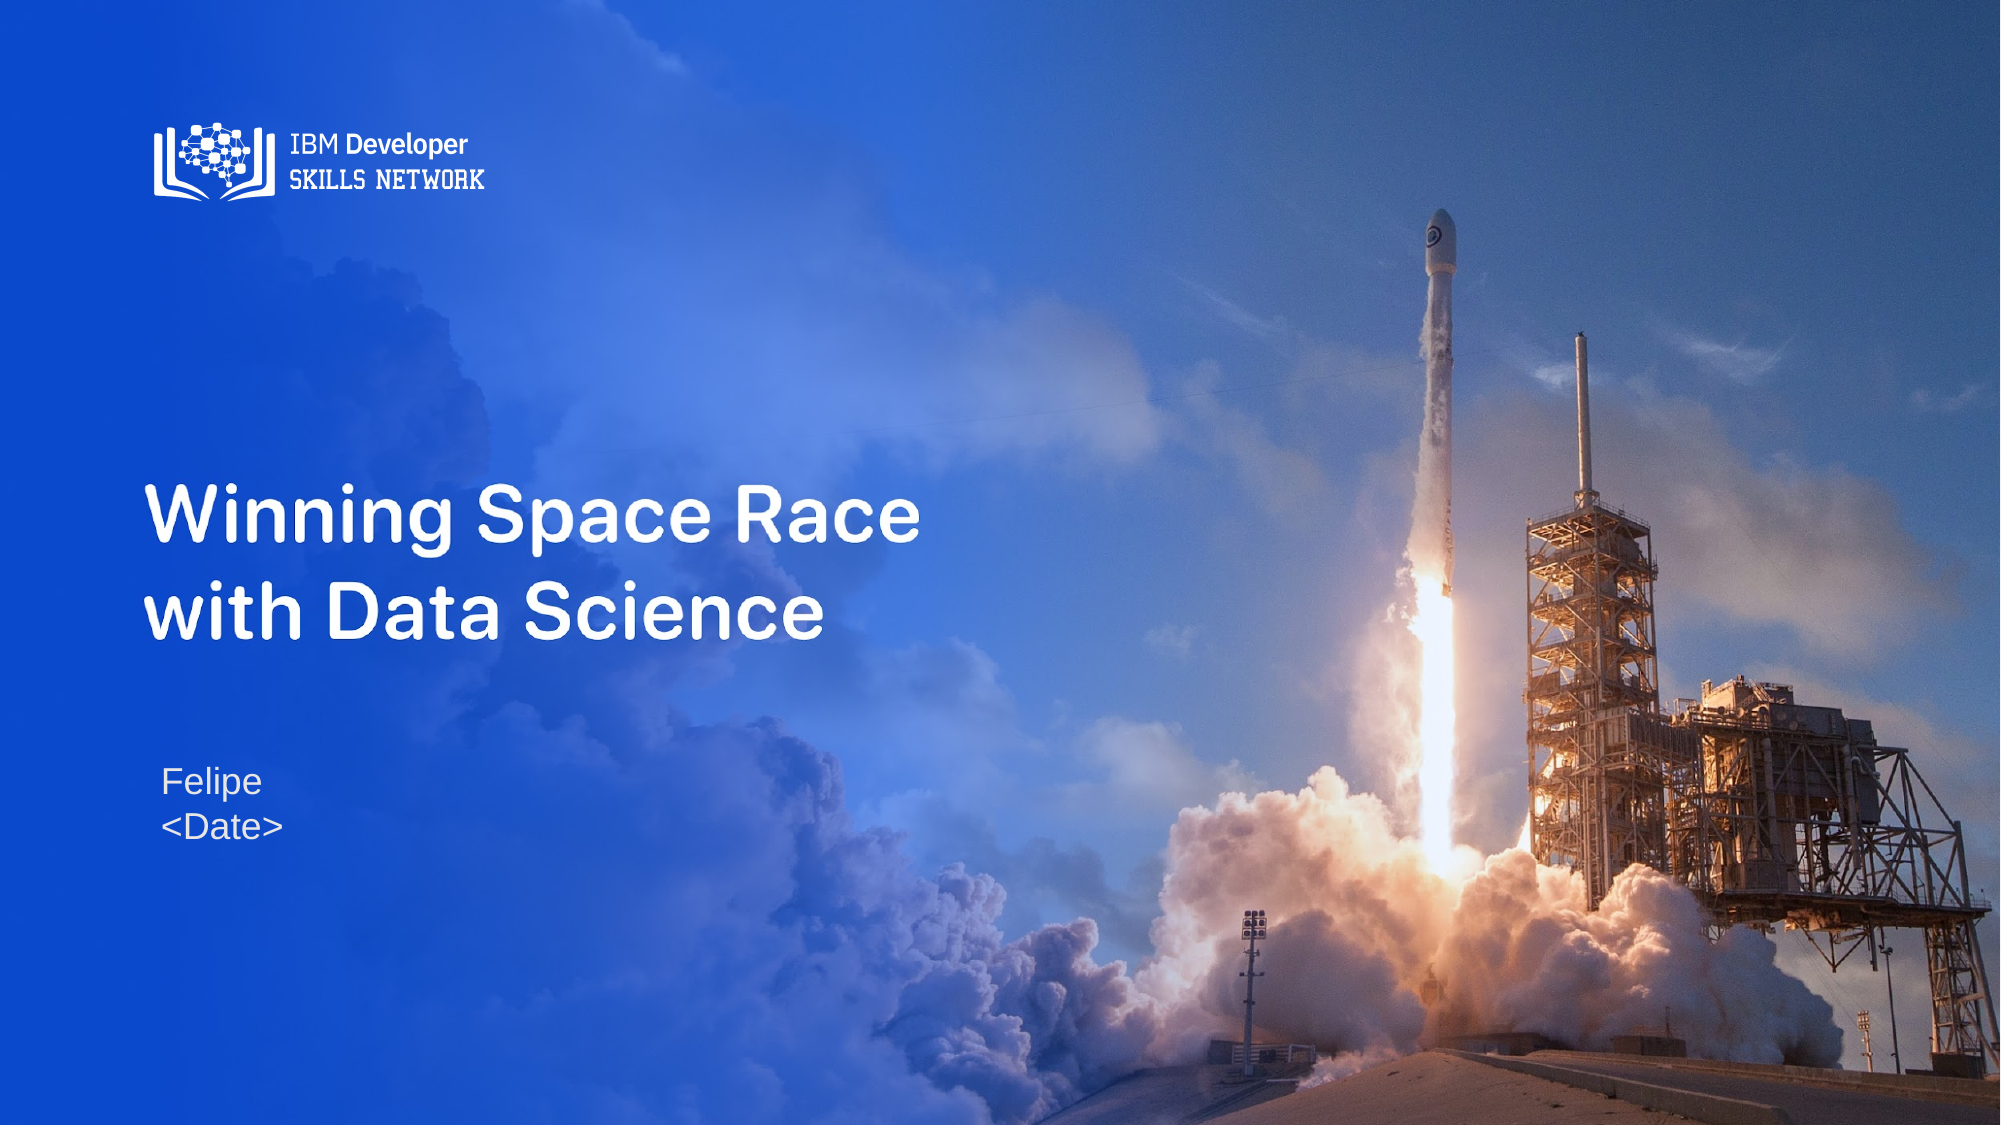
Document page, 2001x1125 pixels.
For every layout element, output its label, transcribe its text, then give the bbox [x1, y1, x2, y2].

picture [0, 0, 2001, 1125]
text_box Felipe <Date> [145, 749, 559, 855]
